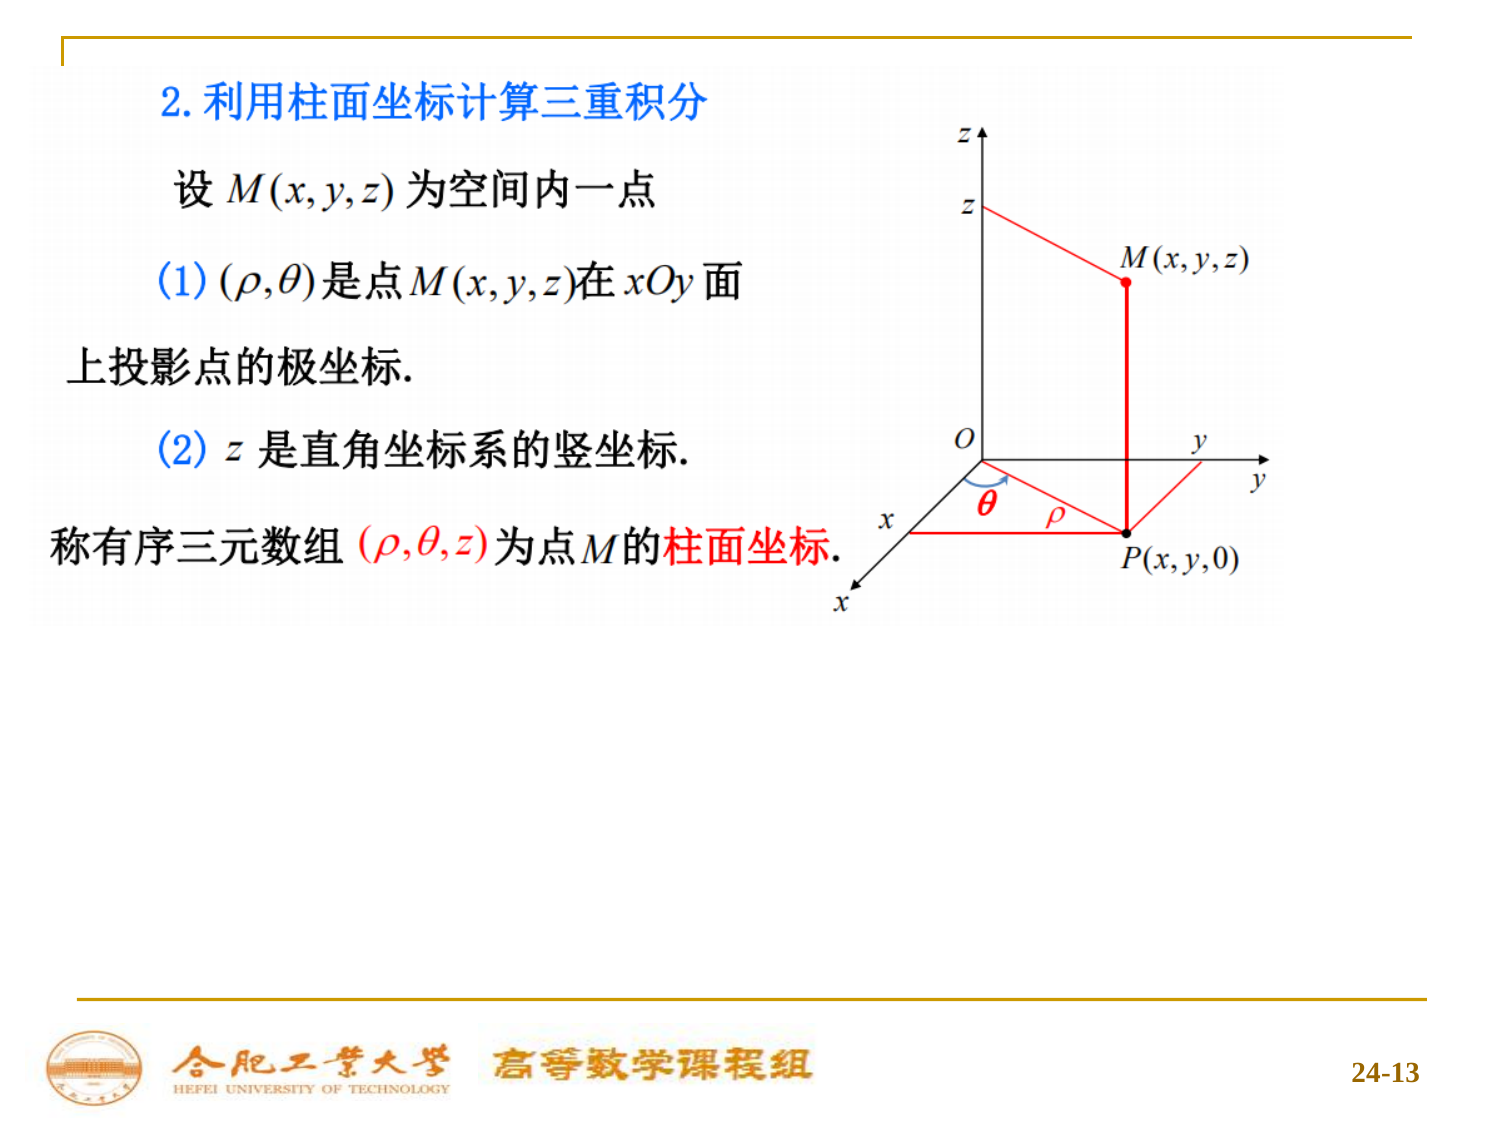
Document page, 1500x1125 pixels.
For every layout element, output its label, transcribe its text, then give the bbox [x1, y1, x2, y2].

slide_number 24-13 [1084, 1020, 1436, 1097]
picture [478, 1023, 821, 1096]
picture [29, 66, 1314, 626]
picture [25, 1023, 457, 1118]
